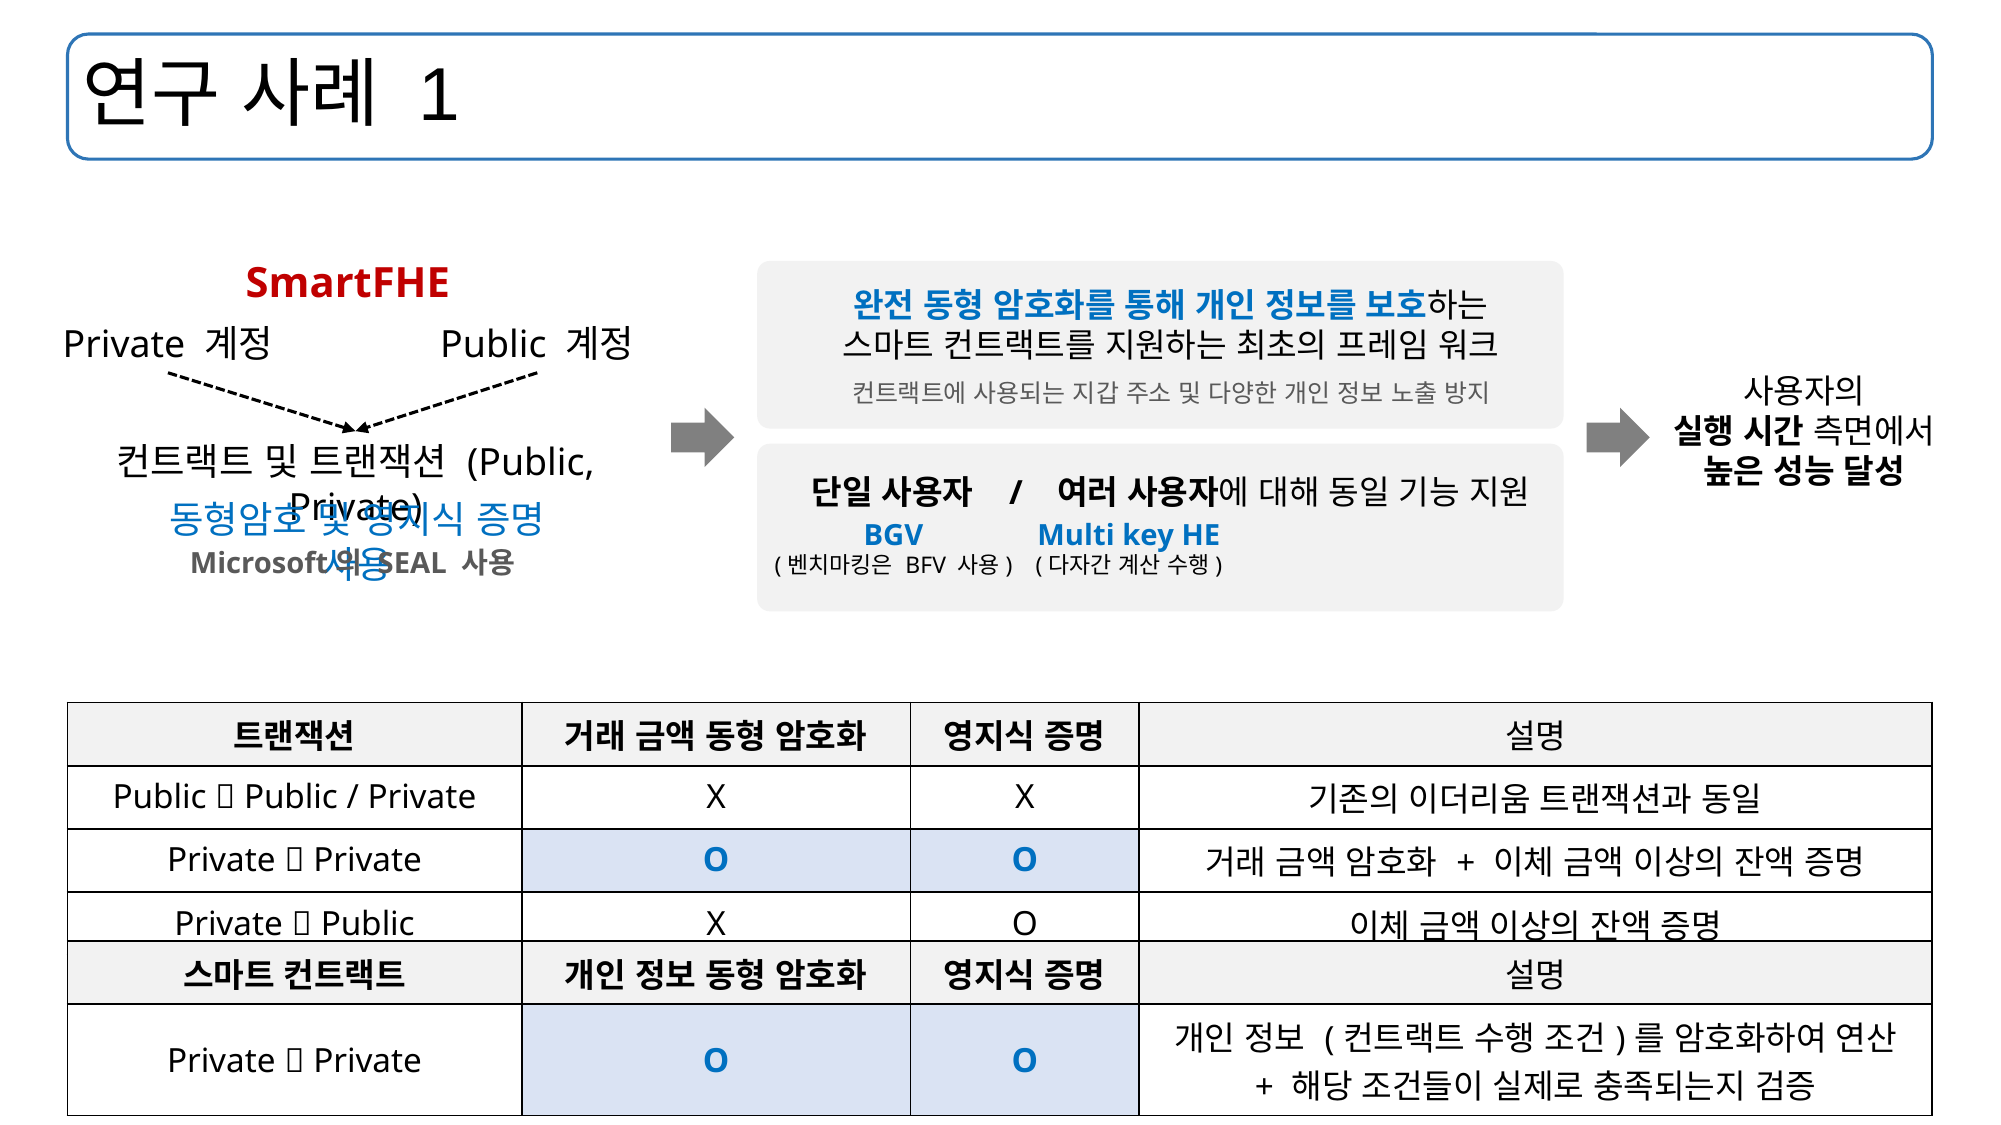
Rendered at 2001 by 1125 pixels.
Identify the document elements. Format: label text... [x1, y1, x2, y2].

table_header 영지식 증명 [911, 942, 1138, 1003]
table_cell 이체 금액 이상의 잔액 증명 [1140, 893, 1931, 940]
table_header 개인 정보 동형 암호화 [523, 942, 910, 1003]
text_box 사용자의 실행 시간 측면에서 높은 성능 달성 [1672, 362, 1999, 498]
table_header 설명 [1140, 703, 1931, 765]
table_cell X [911, 767, 1138, 828]
table_cell Public  Public / Private [68, 767, 521, 828]
table_header 영지식 증명 [911, 703, 1138, 765]
table_cell Private  Public [68, 893, 521, 940]
table_cell X [523, 893, 910, 940]
table_cell O [523, 830, 910, 891]
table_cell O [523, 1005, 910, 1115]
table_cell O [911, 893, 1138, 940]
table_cell 기존의 이더리움 트랜잭션과 동일 [1140, 767, 1931, 828]
table_cell O [911, 830, 1138, 891]
title 연구 사례 1 [67, 34, 1933, 160]
table_cell O [911, 1005, 1138, 1115]
table_header 스마트 컨트랙트 [68, 942, 521, 1003]
table_cell X [523, 767, 910, 828]
table_cell Private  Private [68, 830, 521, 891]
table_header 트랜잭션 [68, 703, 521, 765]
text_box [0, 248, 1672, 612]
table_cell 개인 정보 (컨트랙트 수행 조건)를 암호화하여 연산 + 해당 조건들이 실제로 충족되는지 검증 [1140, 1005, 1931, 1115]
table_cell Private  Private [68, 1005, 521, 1115]
table_header 거래 금액 동형 암호화 [523, 703, 910, 765]
table_header 설명 [1140, 942, 1931, 1003]
table_cell 거래 금액 암호화 + 이체 금액 이상의 잔액 증명 [1140, 830, 1931, 891]
